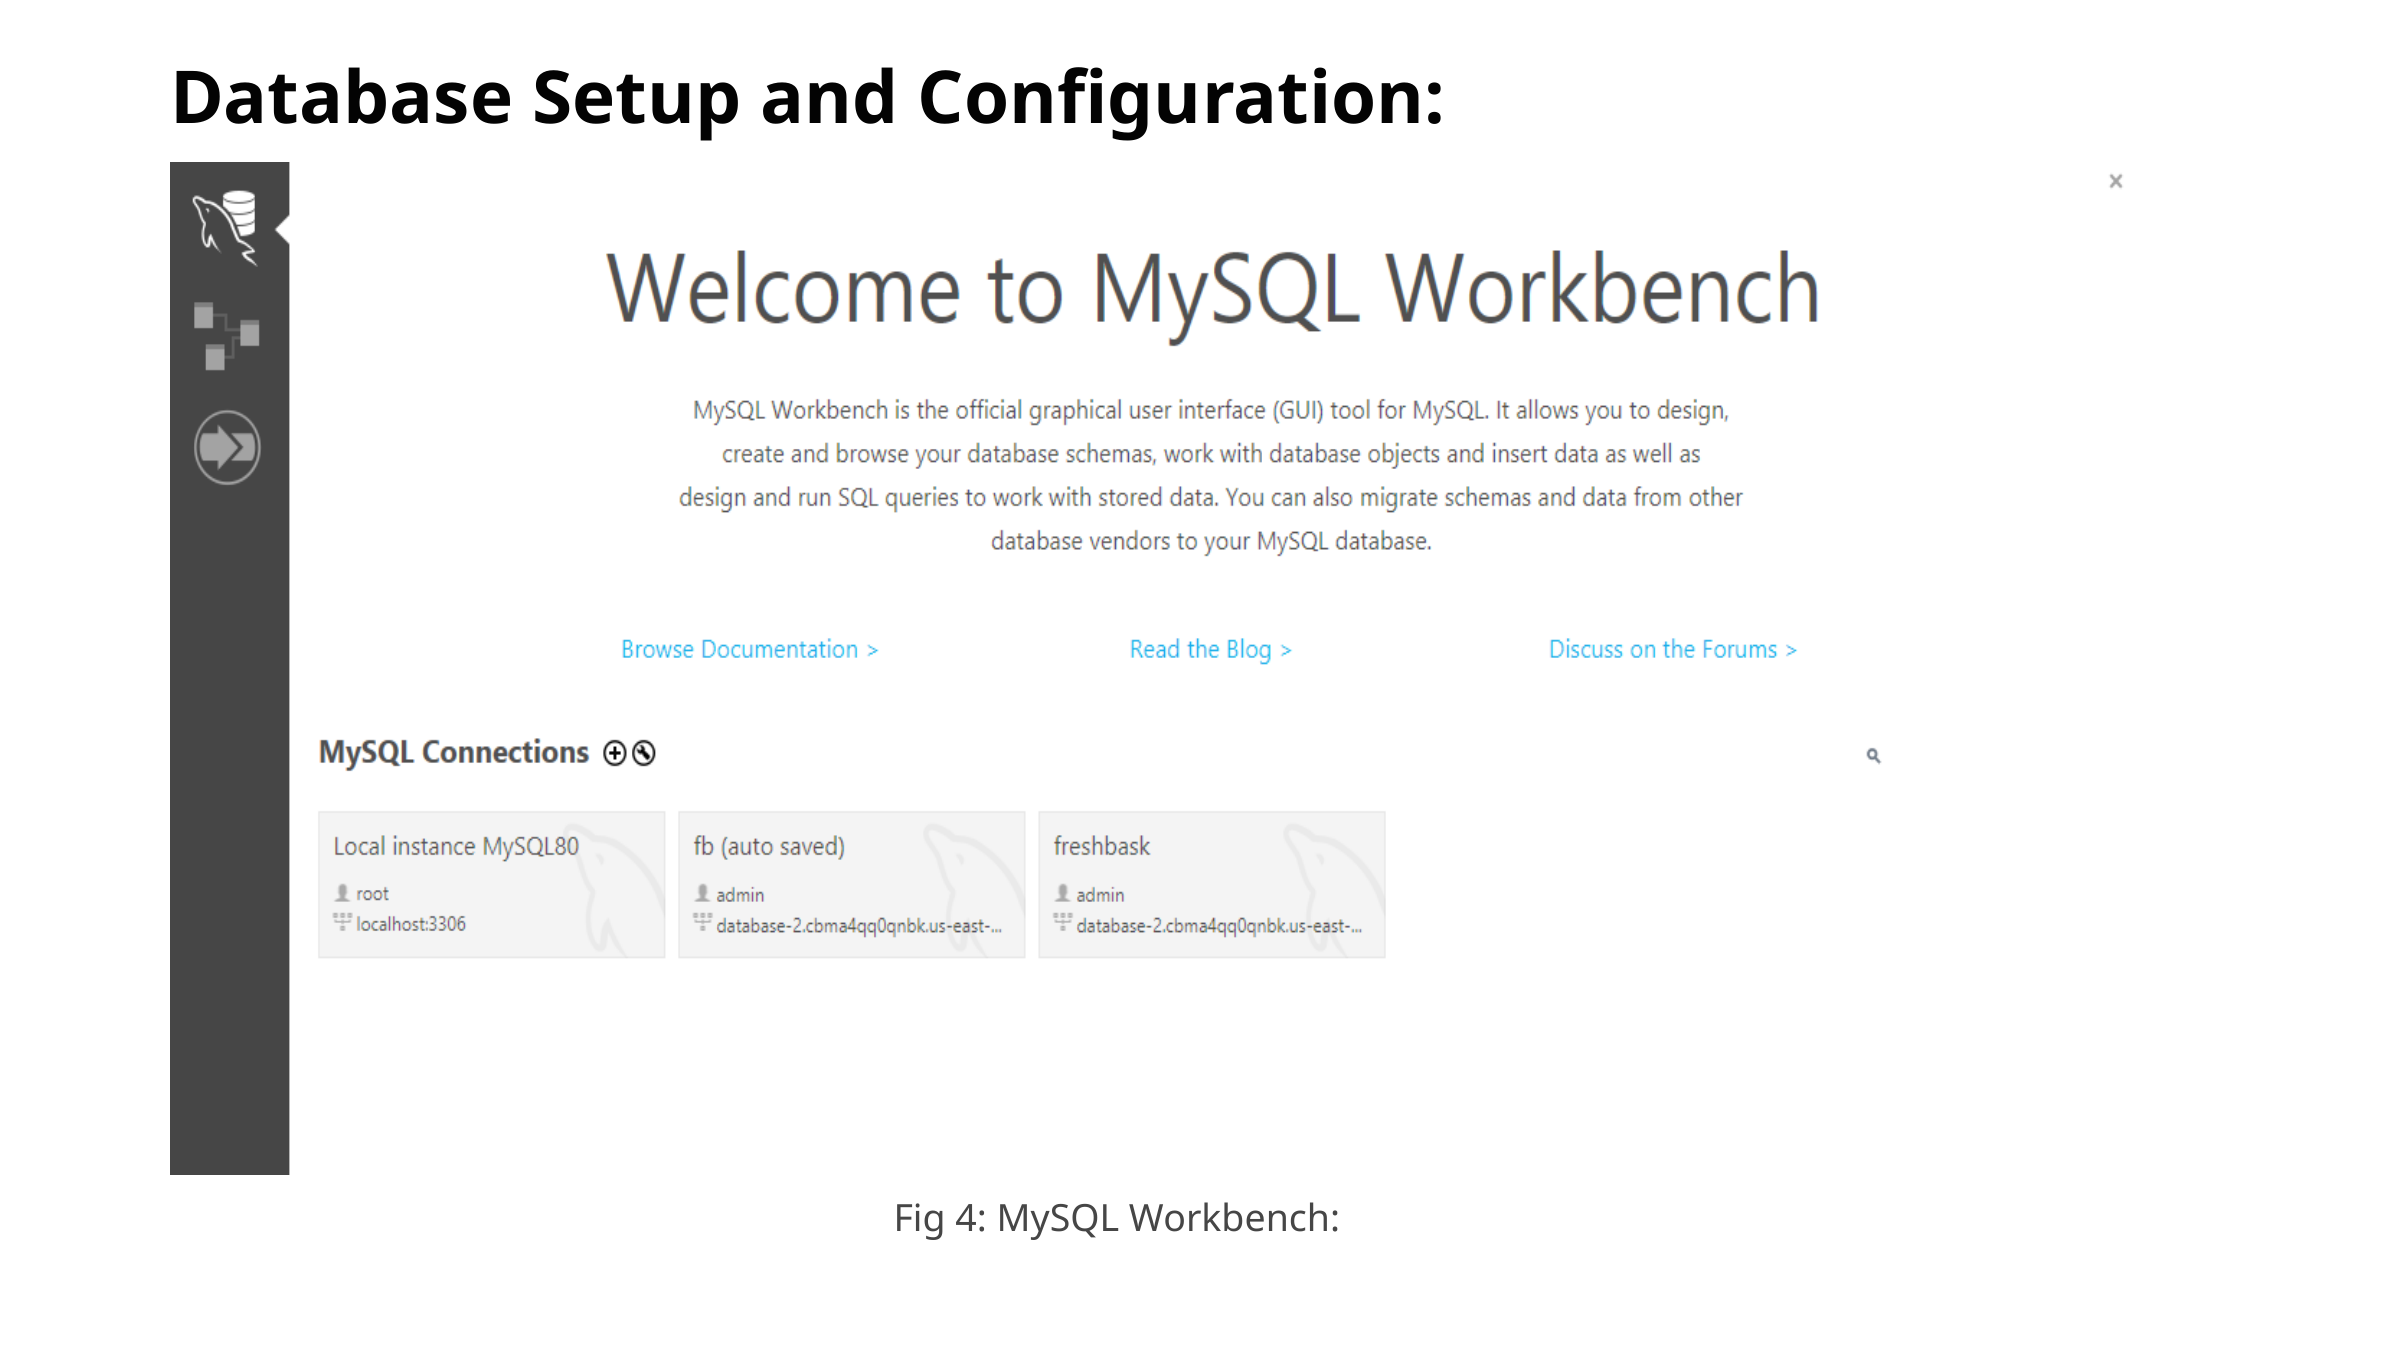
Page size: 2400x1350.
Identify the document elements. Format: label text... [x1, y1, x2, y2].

text_box Fig 4: MySQL Workbench: [878, 1175, 1427, 1246]
text_box Database Setup and Configuration: [169, 22, 2000, 162]
picture [169, 162, 2135, 1175]
